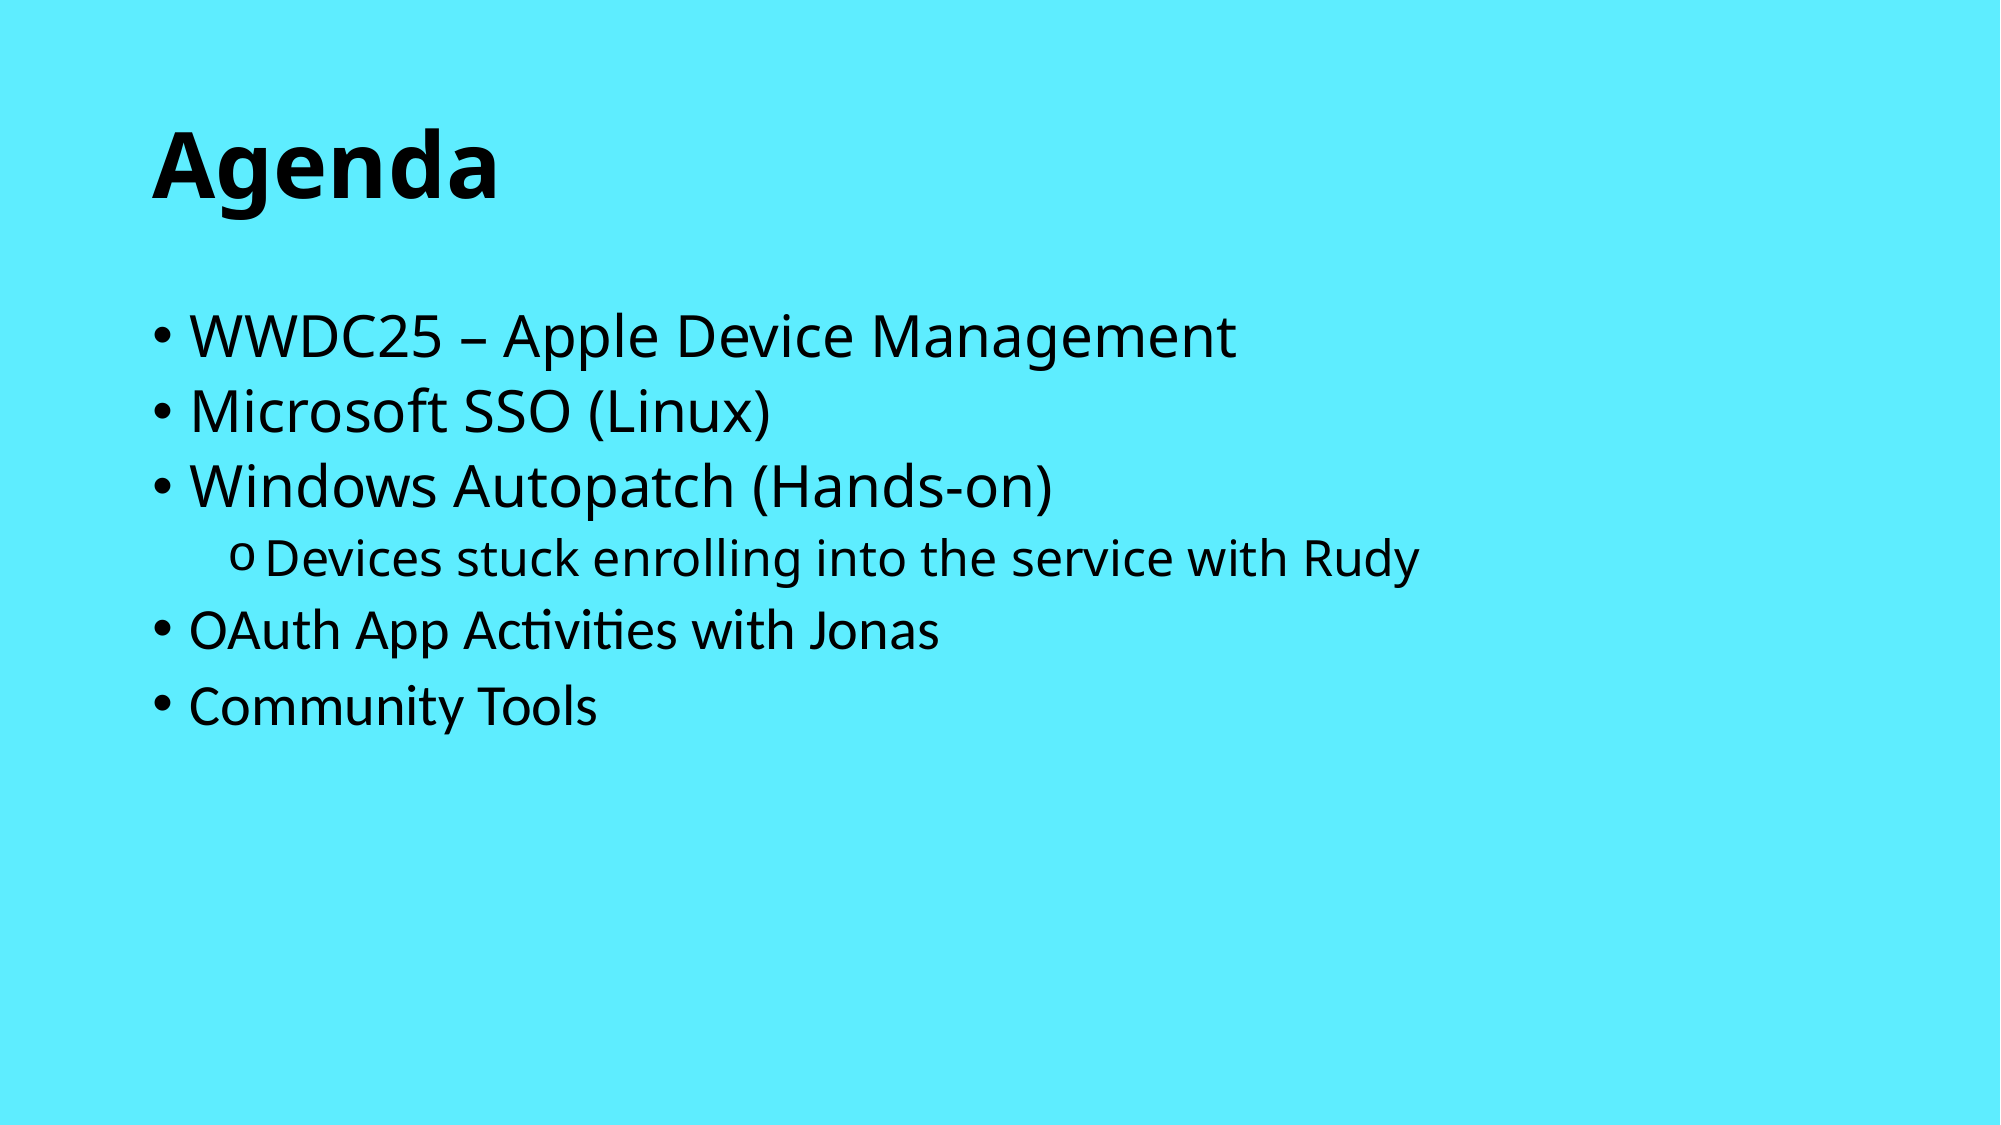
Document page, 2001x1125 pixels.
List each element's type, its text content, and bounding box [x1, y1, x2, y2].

list WWDC25 – Apple Device Management Microsoft SSO (Linux) Windows Autopatch (Hands-on) Devices stuck enrolling into the service with Rudy OAuth App Activities with Jonas Community Tools [137, 299, 1863, 1014]
title Agenda [137, 59, 1863, 278]
